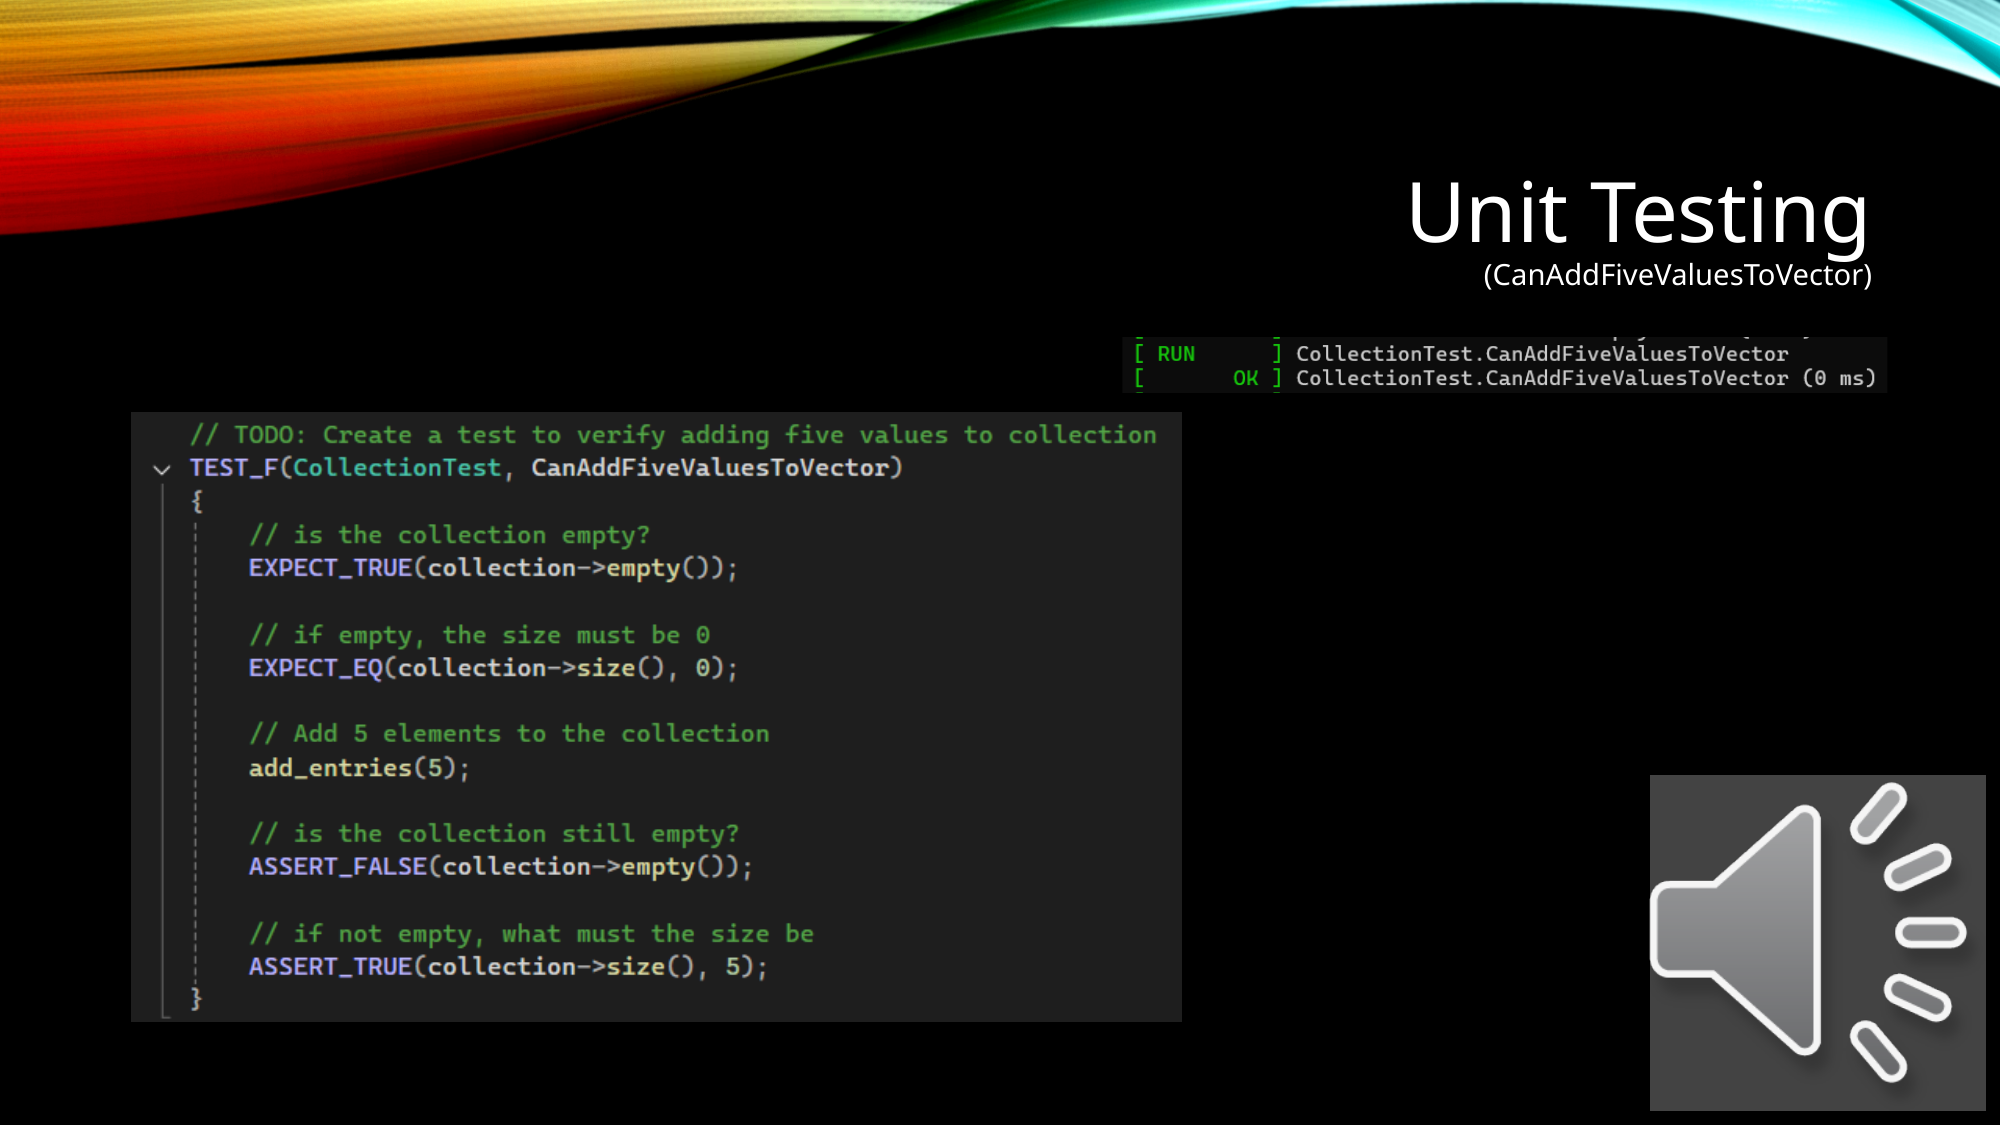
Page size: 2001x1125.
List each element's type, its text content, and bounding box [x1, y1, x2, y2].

picture [1648, 773, 1987, 1112]
picture [0, 0, 2000, 237]
title Unit Testing (CanAddFiveValuesToVector) [474, 125, 1888, 338]
picture [1122, 337, 1888, 394]
picture [130, 411, 1182, 1022]
